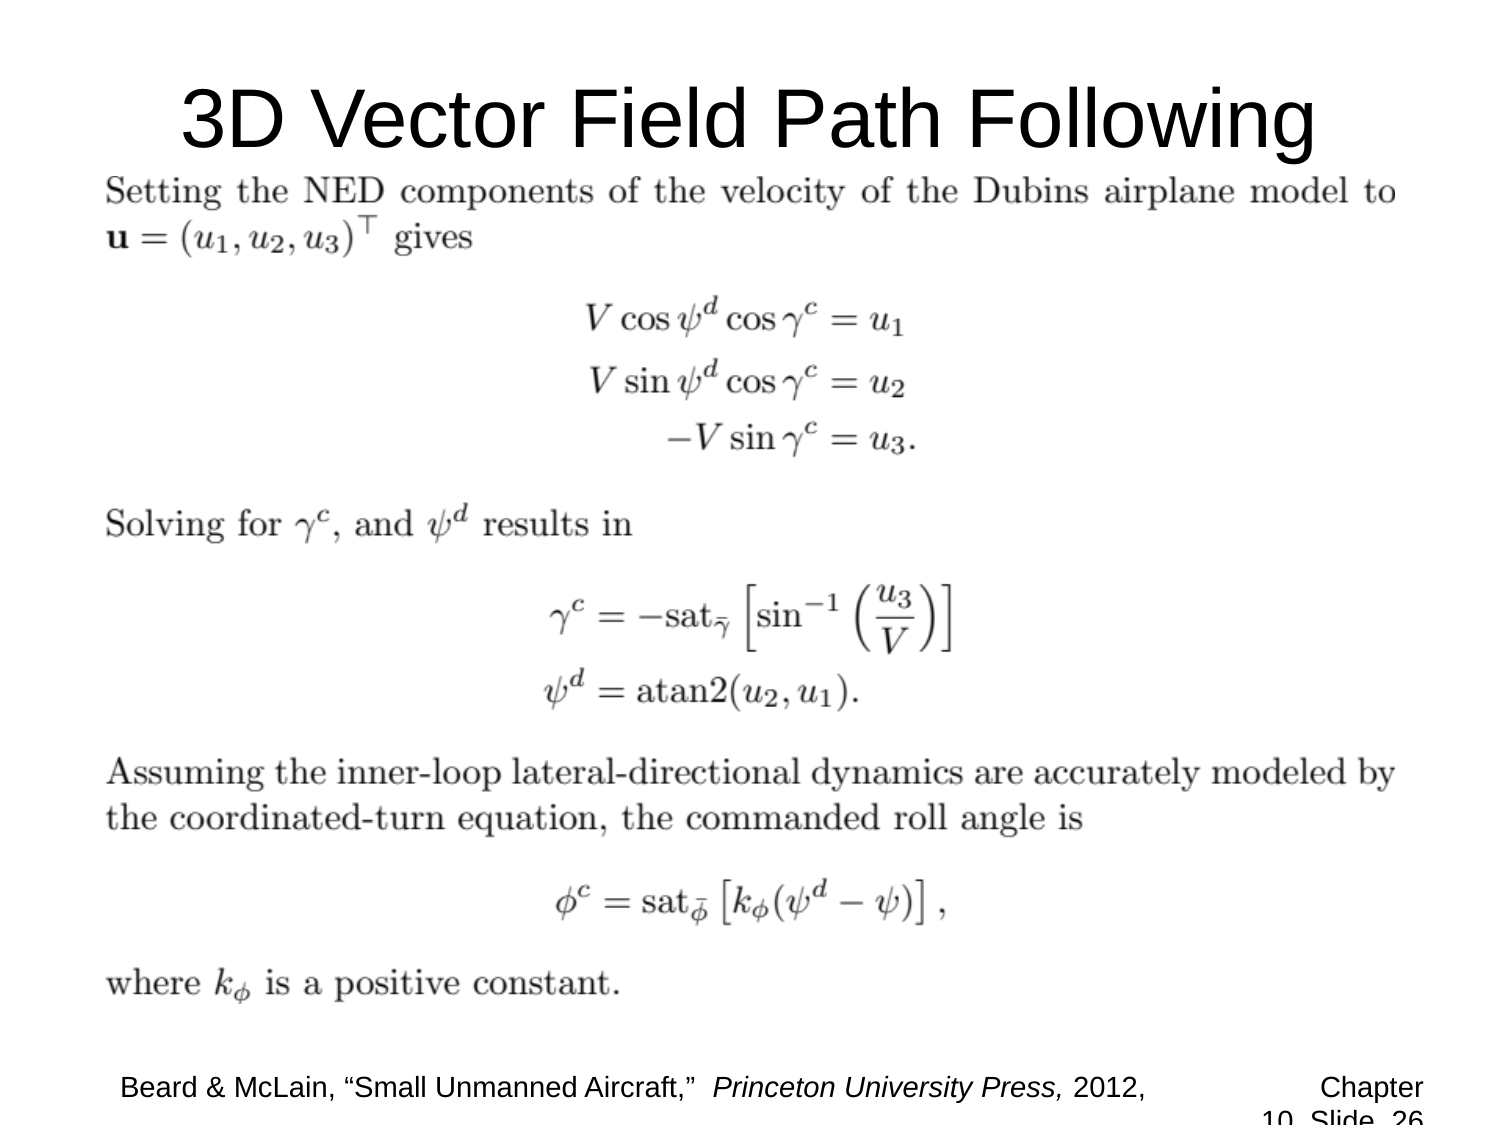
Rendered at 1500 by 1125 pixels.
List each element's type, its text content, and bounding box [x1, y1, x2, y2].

title 3D Vector Field Path Following [74, 44, 1426, 184]
picture [104, 176, 1396, 1005]
